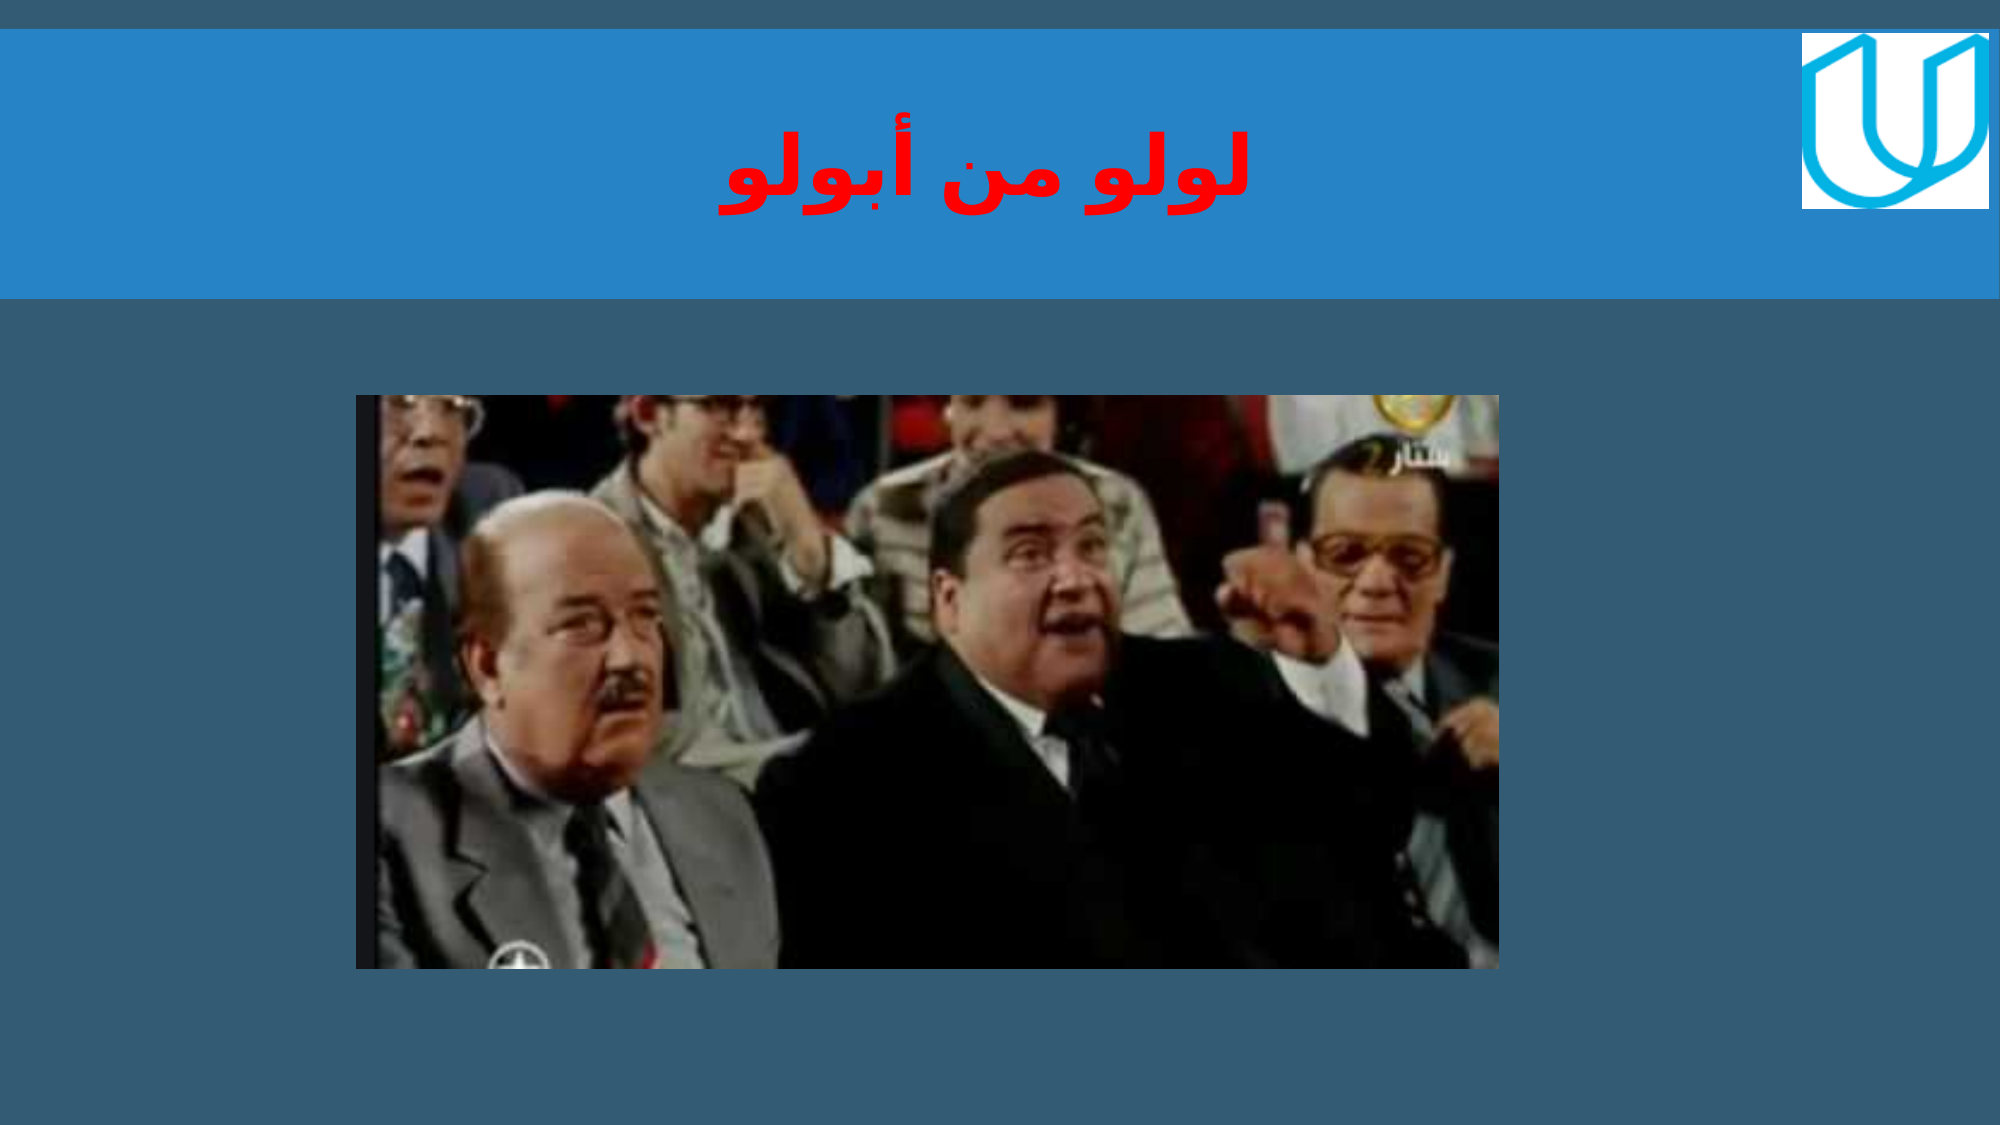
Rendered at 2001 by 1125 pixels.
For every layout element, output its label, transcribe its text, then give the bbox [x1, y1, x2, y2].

picture [1876, 124, 1989, 209]
picture [1803, 159, 1866, 209]
picture [356, 394, 1499, 969]
picture [1933, 47, 1974, 167]
picture [1816, 47, 1912, 197]
picture [1802, 33, 1989, 167]
title لولو من أبولو [197, 46, 1803, 295]
